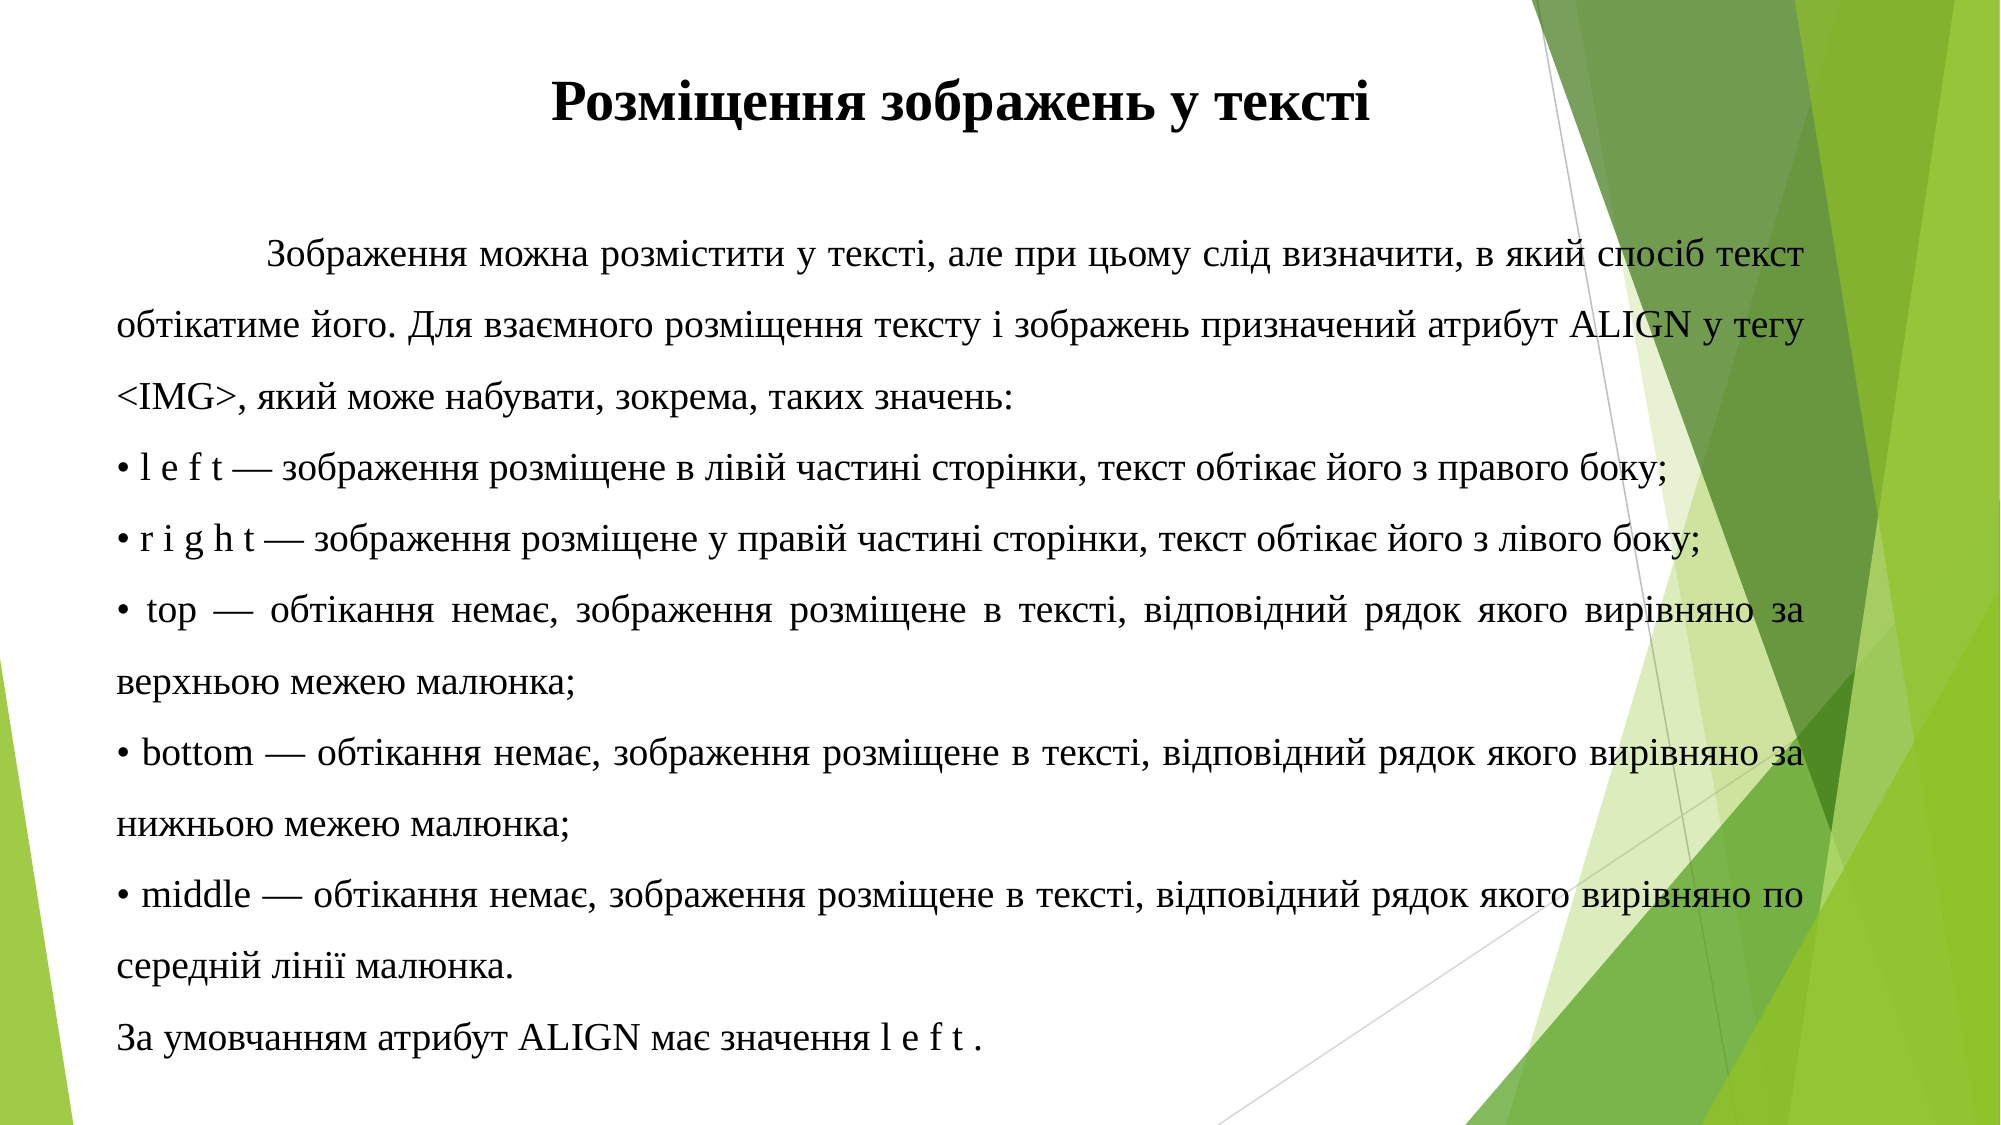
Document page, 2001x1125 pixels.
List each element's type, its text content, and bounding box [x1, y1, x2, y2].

text_box Розміщення зображень у тексті Зображення можна розмістити у тексті, але при цьому слід визначити, в який спосіб текст обтікатиме його. Для взаємного розміщення тексту і зображень призначений атрибут ALIGN у тегу <IMG>, який може набувати, зокрема, таких значень: • l e f t — зображення розміщене в лівій частині сторінки, текст обтікає його з правого боку; • r i g h t — зображення розміщене у правій частині сторінки, текст обтікає його з лівого боку; • top — обтікання немає, зображення розміщене в тексті, відповідний рядок якого вирівняно за верхньою межею малюнка; • bottom — обтікання немає, зображення розміщене в тексті, відповідний рядок якого вирівняно за нижньою межею малюнка; • middle — обтікання немає, зображення розміщене в тексті, відповідний рядок якого вирівняно по середній лінії малюнка. За умовчанням атрибут ALIGN має значення l e f t . [101, 19, 1822, 1066]
